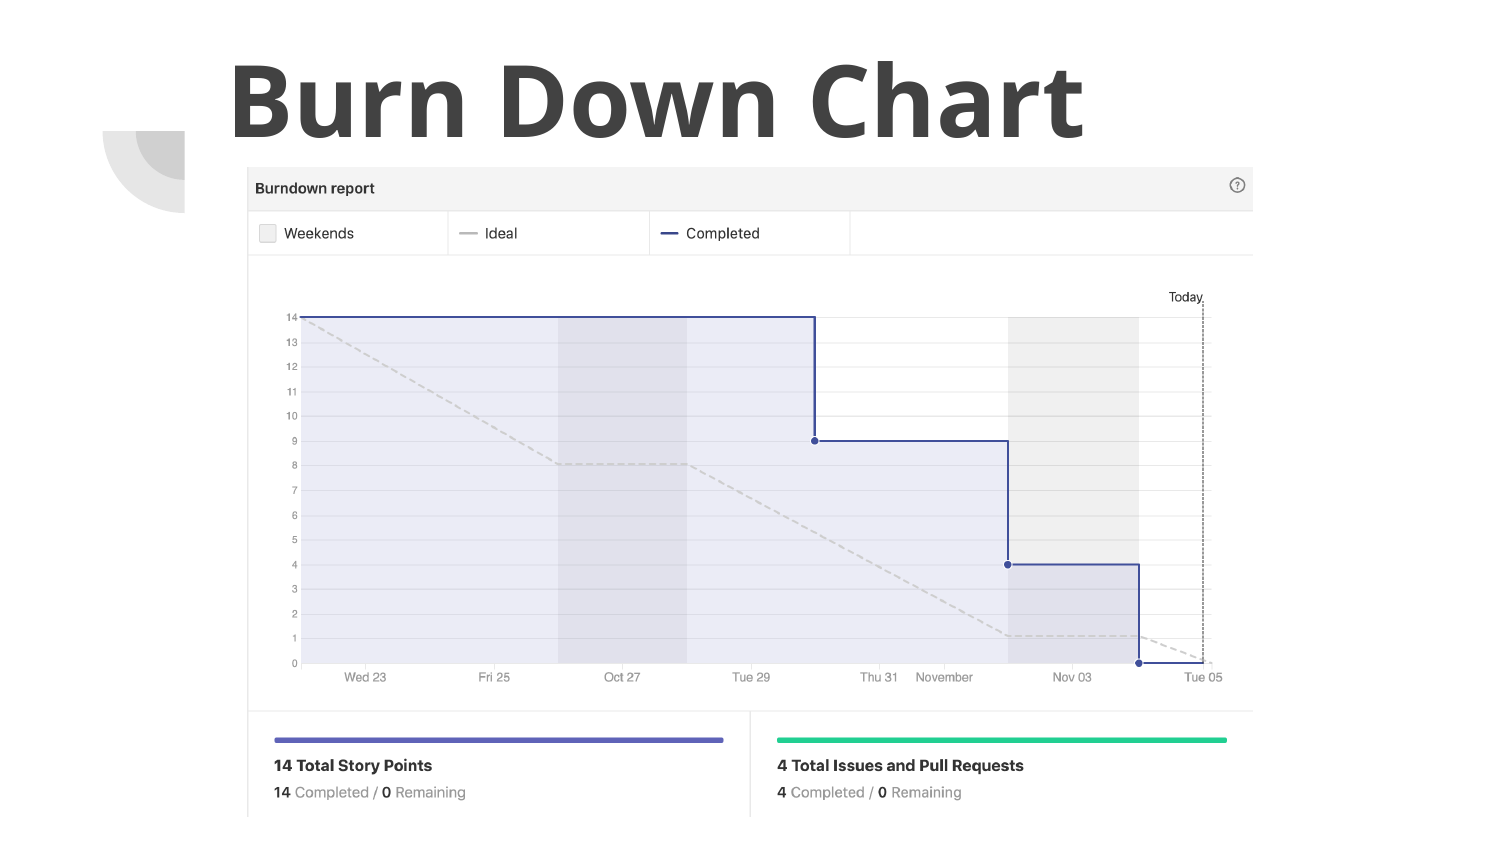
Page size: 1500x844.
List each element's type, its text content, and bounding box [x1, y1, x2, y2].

picture [247, 167, 1253, 817]
title Burn Down Chart [210, 22, 1365, 187]
